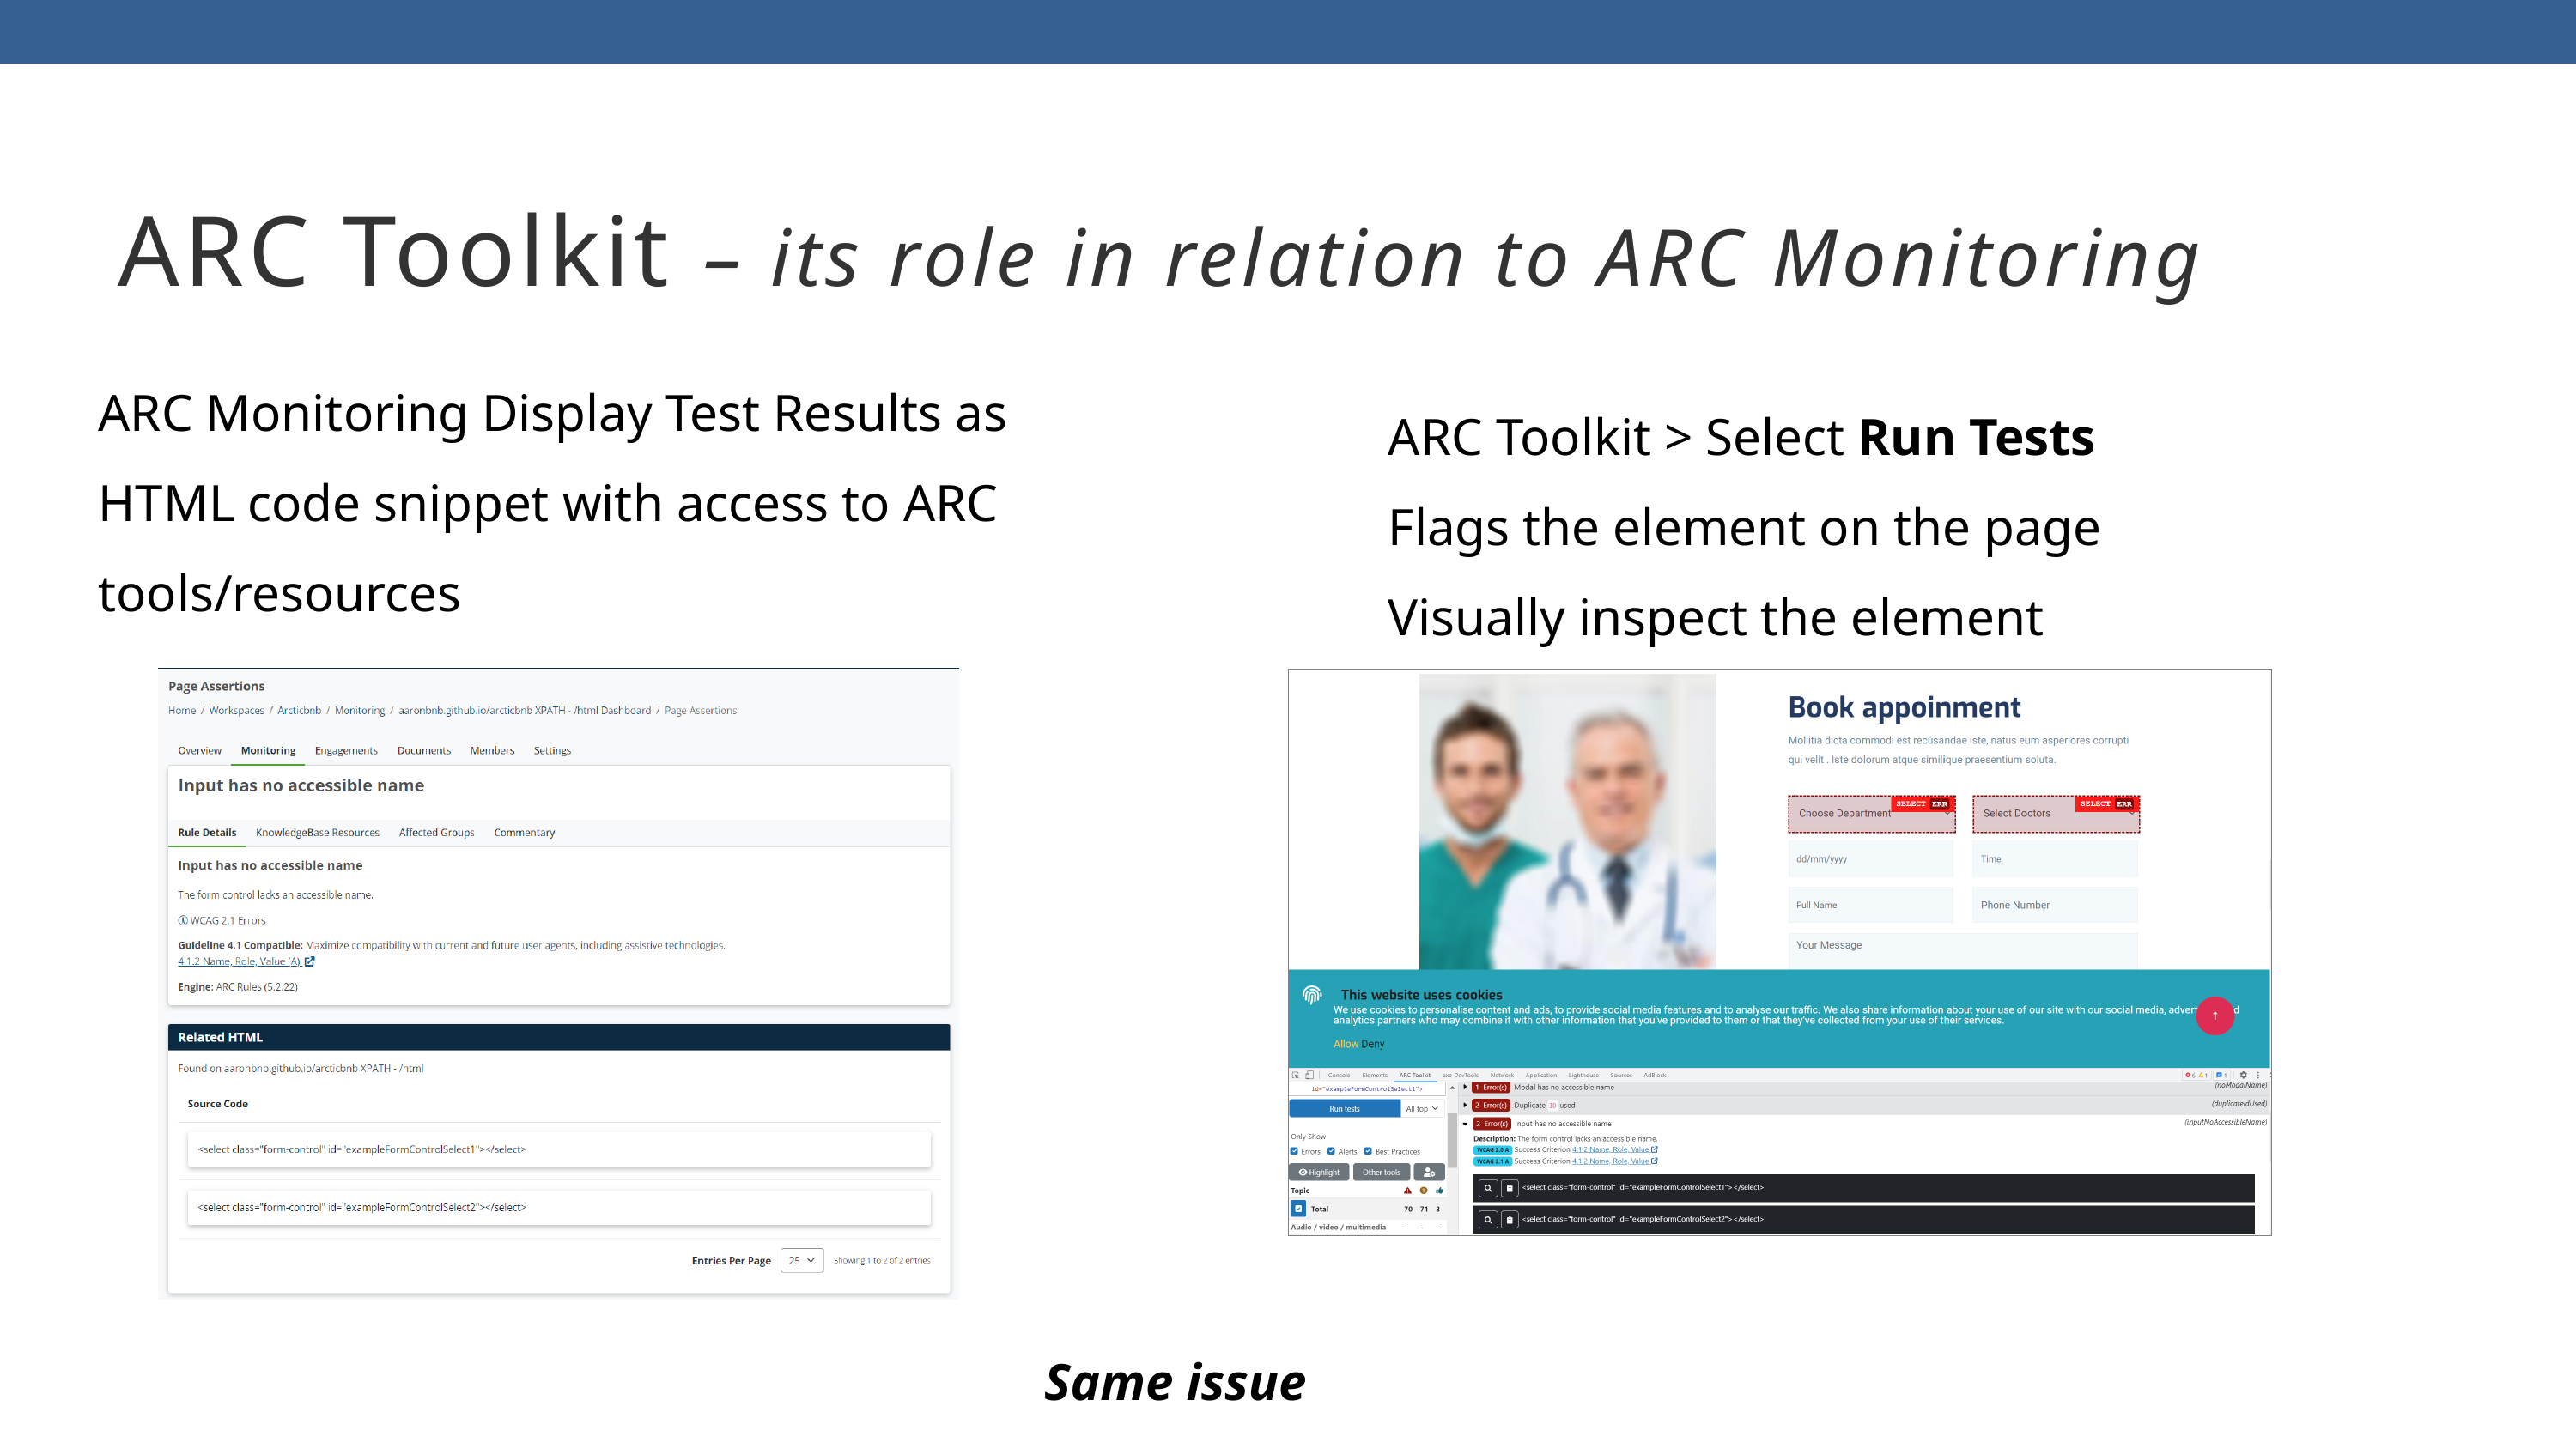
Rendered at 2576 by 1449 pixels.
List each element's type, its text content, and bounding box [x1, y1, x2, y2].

text_box ARC Toolkit – its role in relation to ARC Monitoring [118, 134, 2512, 306]
text_box ARC Monitoring Display Test Results as HTML code snippet with access to ARC tools/resources [85, 345, 1032, 628]
text_box Same issue [1031, 1314, 1978, 1417]
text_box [0, 0, 2576, 64]
picture [158, 668, 959, 1300]
picture [1287, 669, 2272, 1236]
text_box ARC Toolkit > Select Run Tests Flags the element on the page Visually inspect the element [1376, 368, 2439, 652]
